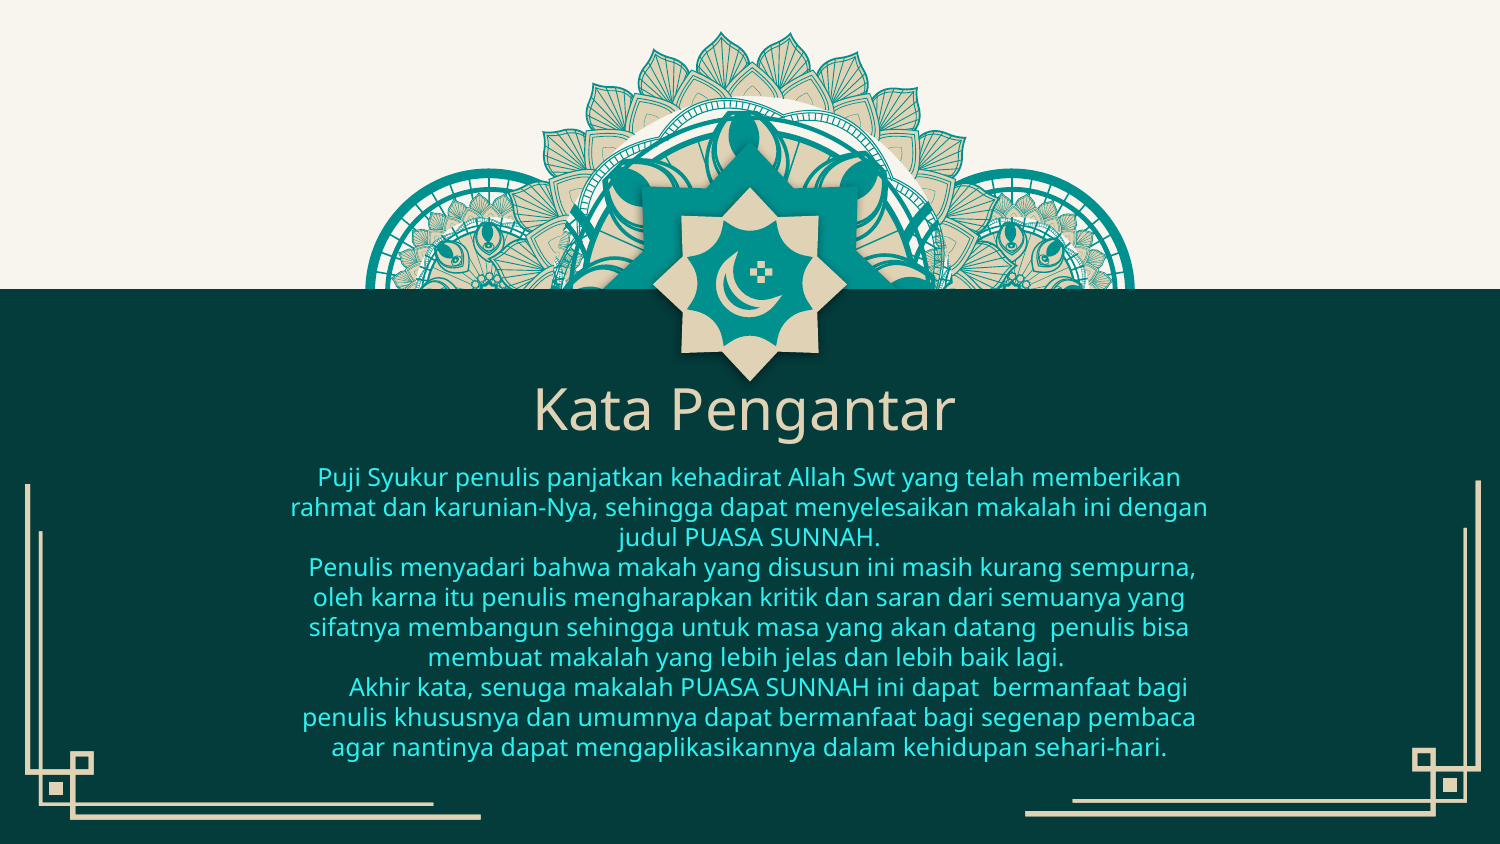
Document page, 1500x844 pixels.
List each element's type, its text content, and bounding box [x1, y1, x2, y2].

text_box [24, 483, 481, 820]
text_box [1025, 480, 1482, 817]
title Kata Pengantar [112, 232, 1376, 458]
title Puji Syukur penulis panjatkan kehadirat Allah Swt yang telah memberikan rahmat dan karunian-Nya, sehingga dapat menyelesaikan makalah ini dengan judul PUASA SUNNAH. Penulis menyadari bahwa makah yang disusun ini masih kurang sempurna, oleh karna itu penulis mengharapkan kritik dan saran dari semuanya yang sifatnya membangun sehingga untuk masa yang akan datang penulis bisa membuat makalah yang lebih jelas dan lebih baik lagi. Akhir kata, senuga makalah PUASA SUNNAH ini dapat bermanfaat bagi penulis khususnya dan umumnya dapat bermanfaat bagi segenap pembaca agar nantinya dapat mengaplikasikannya dalam kehidupan sehari-hari. [482, 484, 1021, 740]
